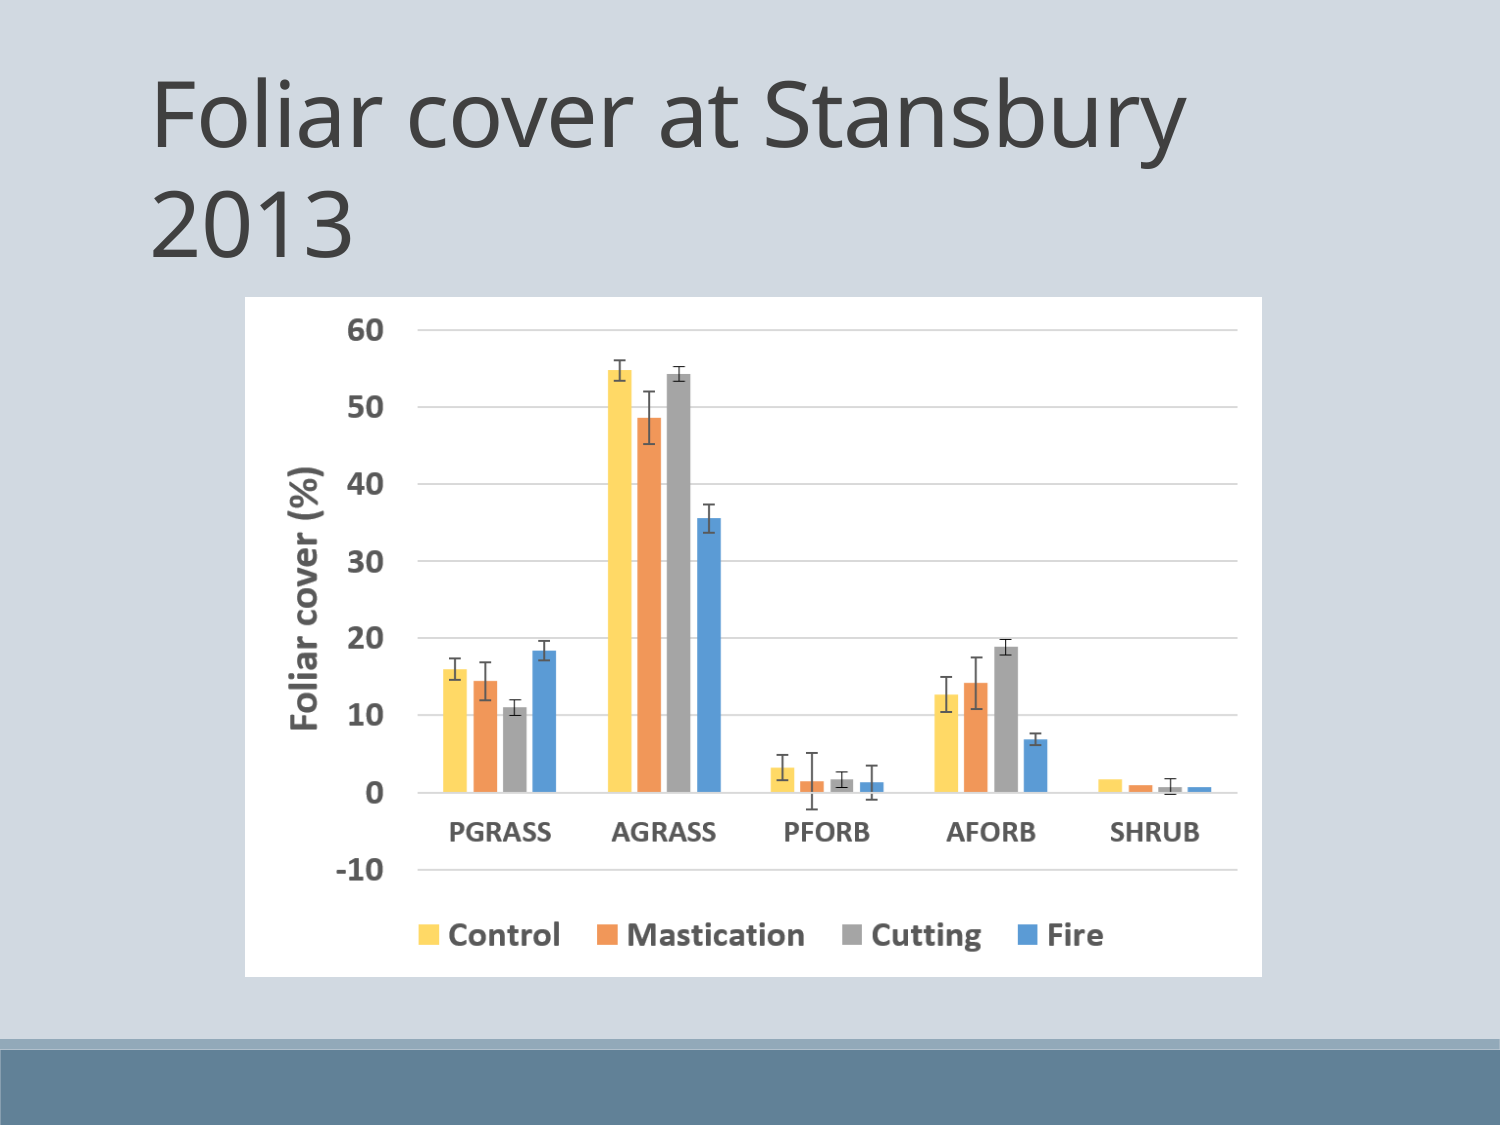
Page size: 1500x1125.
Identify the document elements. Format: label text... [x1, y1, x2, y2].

picture [245, 296, 1263, 977]
text_box Foliar cover at Stansbury 2013 [135, 46, 1373, 285]
